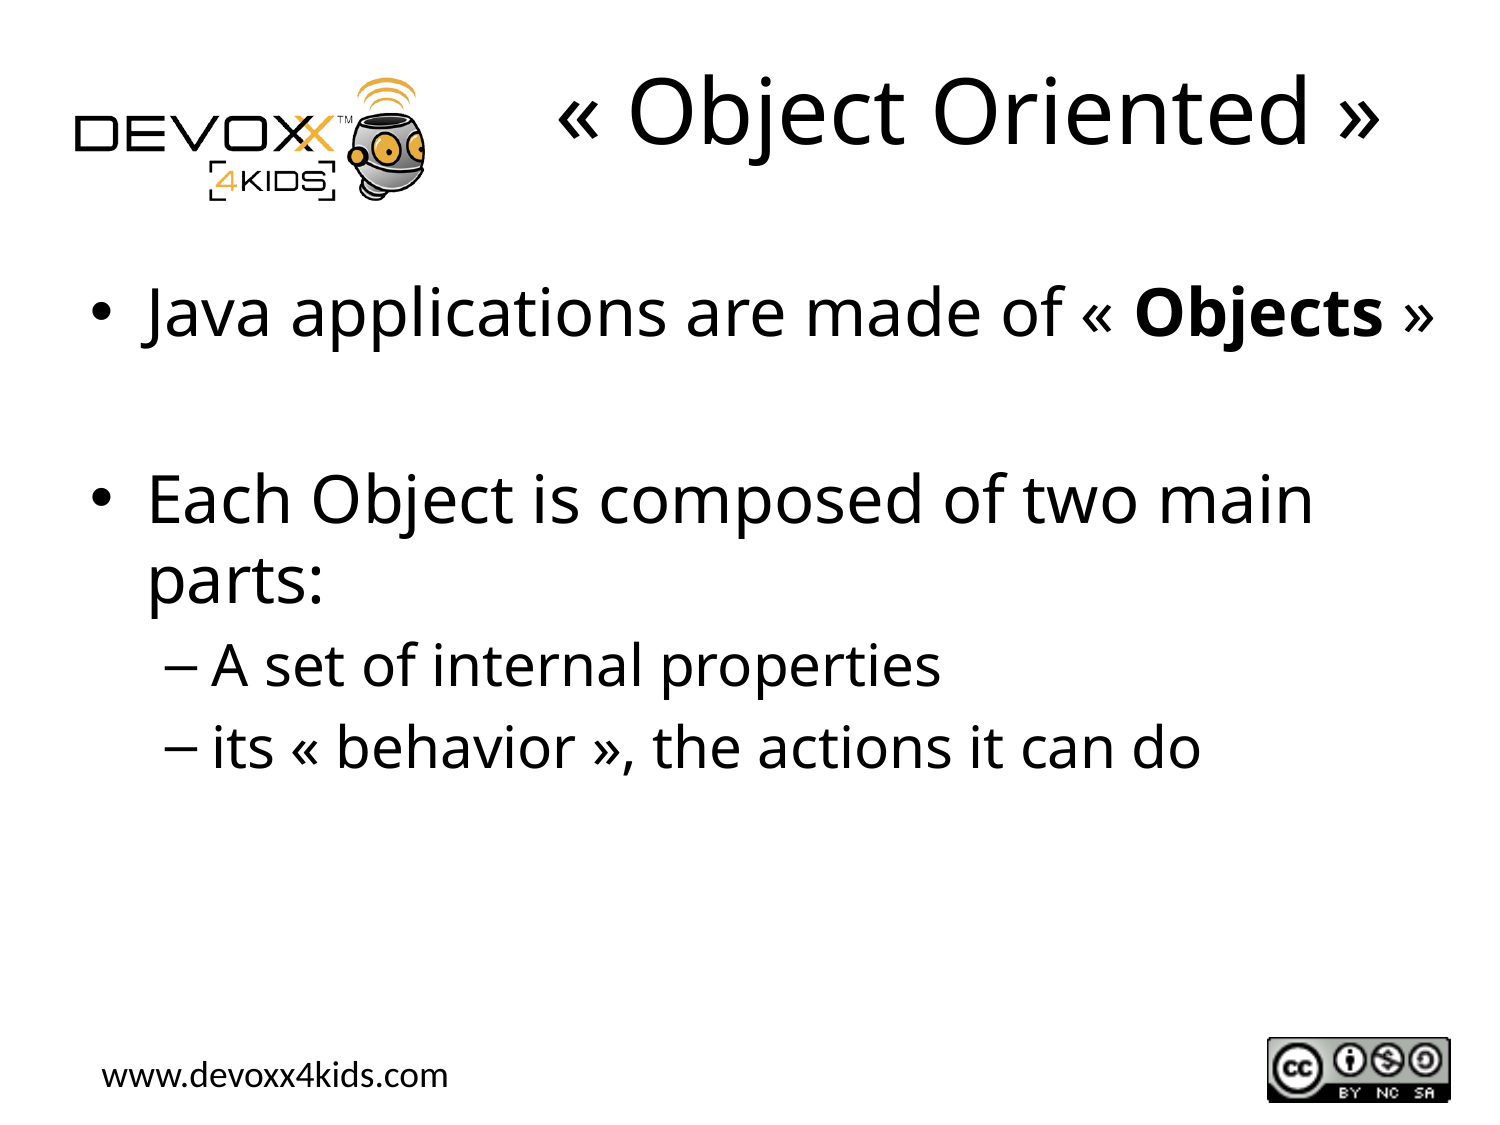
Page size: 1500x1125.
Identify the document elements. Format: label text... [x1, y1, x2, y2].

picture [1267, 1037, 1451, 1103]
list Java applications are made of « Objects » Each Object is composed of two main parts: A set of internal properties its « behavior », the actions it can do [75, 262, 1459, 1005]
title « Object Oriented » [439, 45, 1500, 233]
picture [75, 77, 425, 201]
